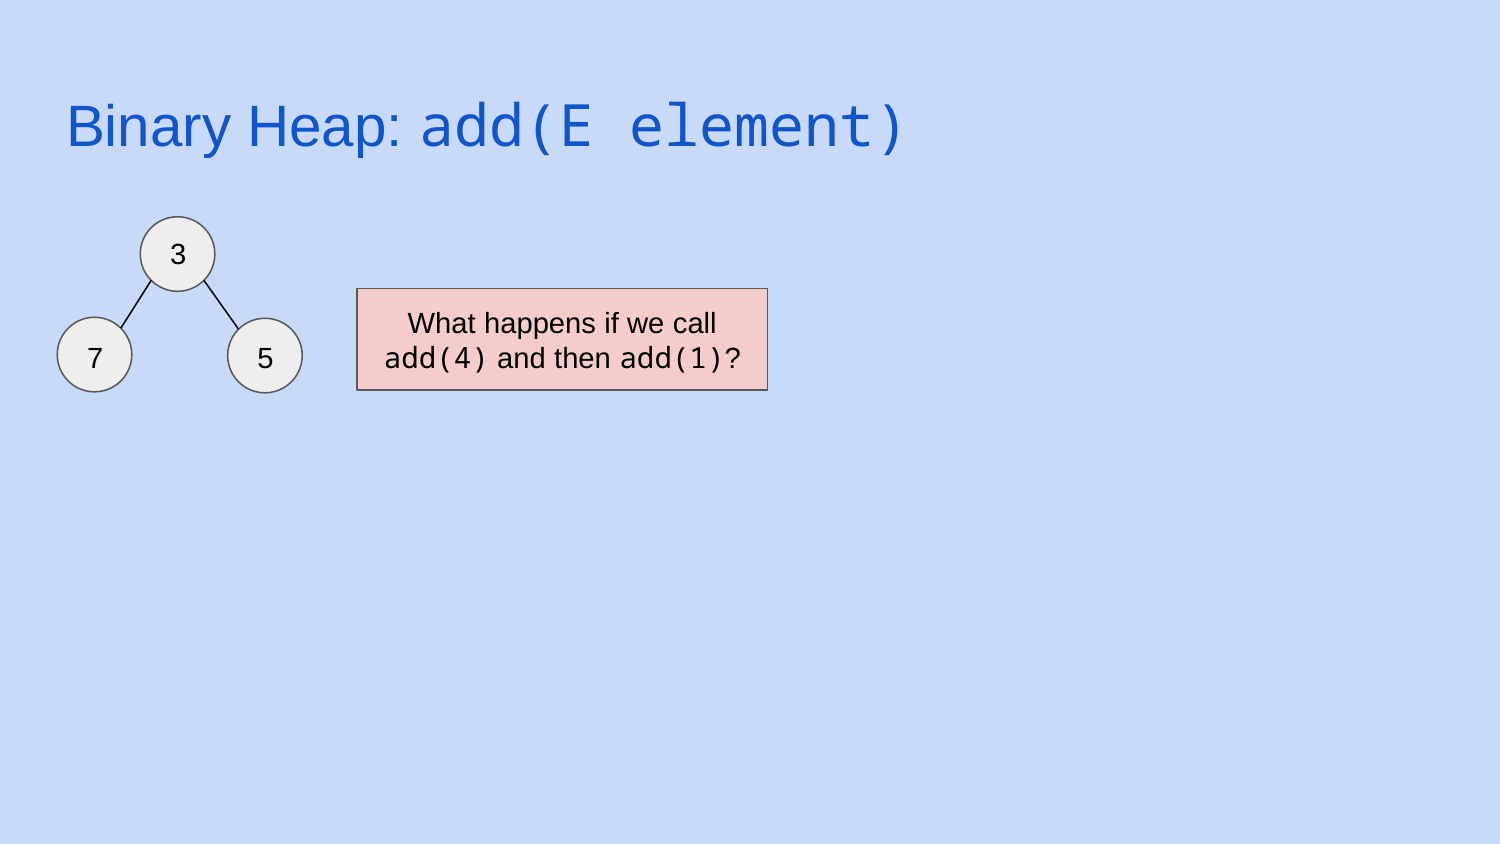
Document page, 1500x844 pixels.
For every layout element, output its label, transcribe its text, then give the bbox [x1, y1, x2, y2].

text_box [245, 318, 285, 324]
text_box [120, 280, 152, 329]
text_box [203, 280, 239, 330]
text_box [140, 224, 215, 292]
title Binary Heap: add(E element) [51, 72, 1449, 167]
text_box [57, 324, 132, 392]
text_box 3 [155, 220, 200, 261]
text_box 7 [72, 324, 117, 365]
text_box What happens if we call add(4) and then add(1)? [357, 288, 768, 391]
text_box 5 [242, 324, 288, 365]
text_box [73, 317, 115, 324]
text_box [227, 326, 303, 393]
text_box [162, 216, 193, 220]
